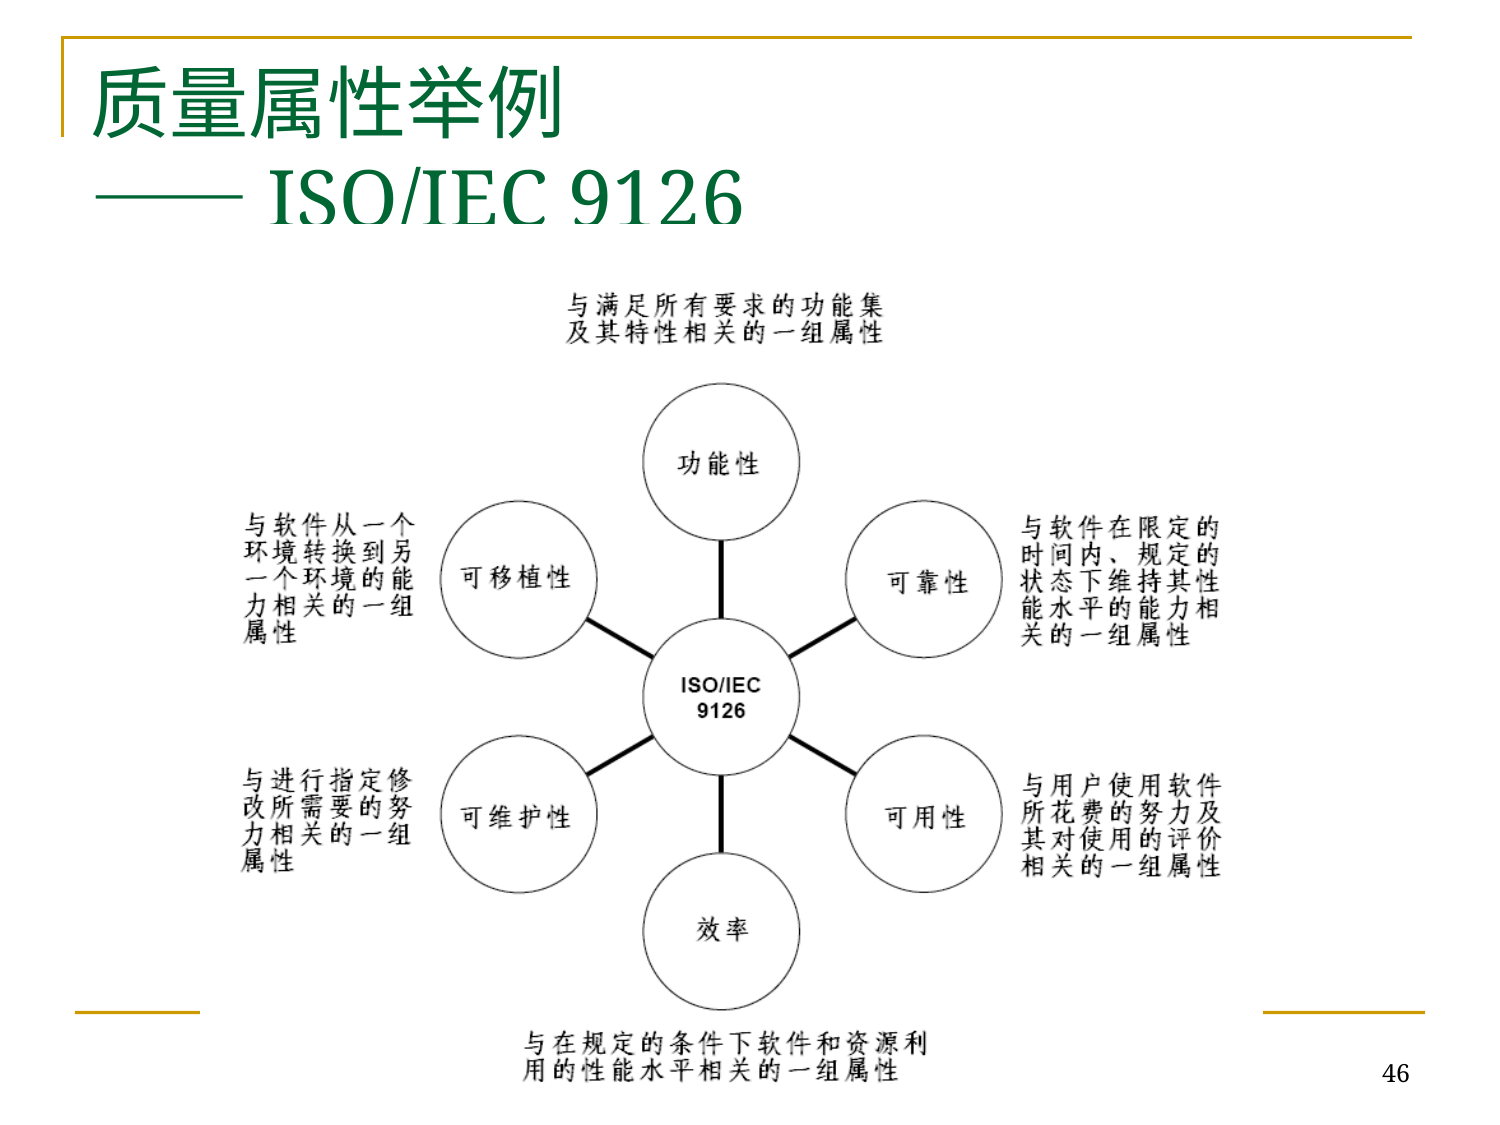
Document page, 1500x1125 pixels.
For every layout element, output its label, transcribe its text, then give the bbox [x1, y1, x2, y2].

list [199, 224, 1263, 1125]
title 质量属性举例 ——ISO/IEC 9126 [75, 45, 1425, 233]
slide_number 46 [1266, 1023, 1426, 1100]
